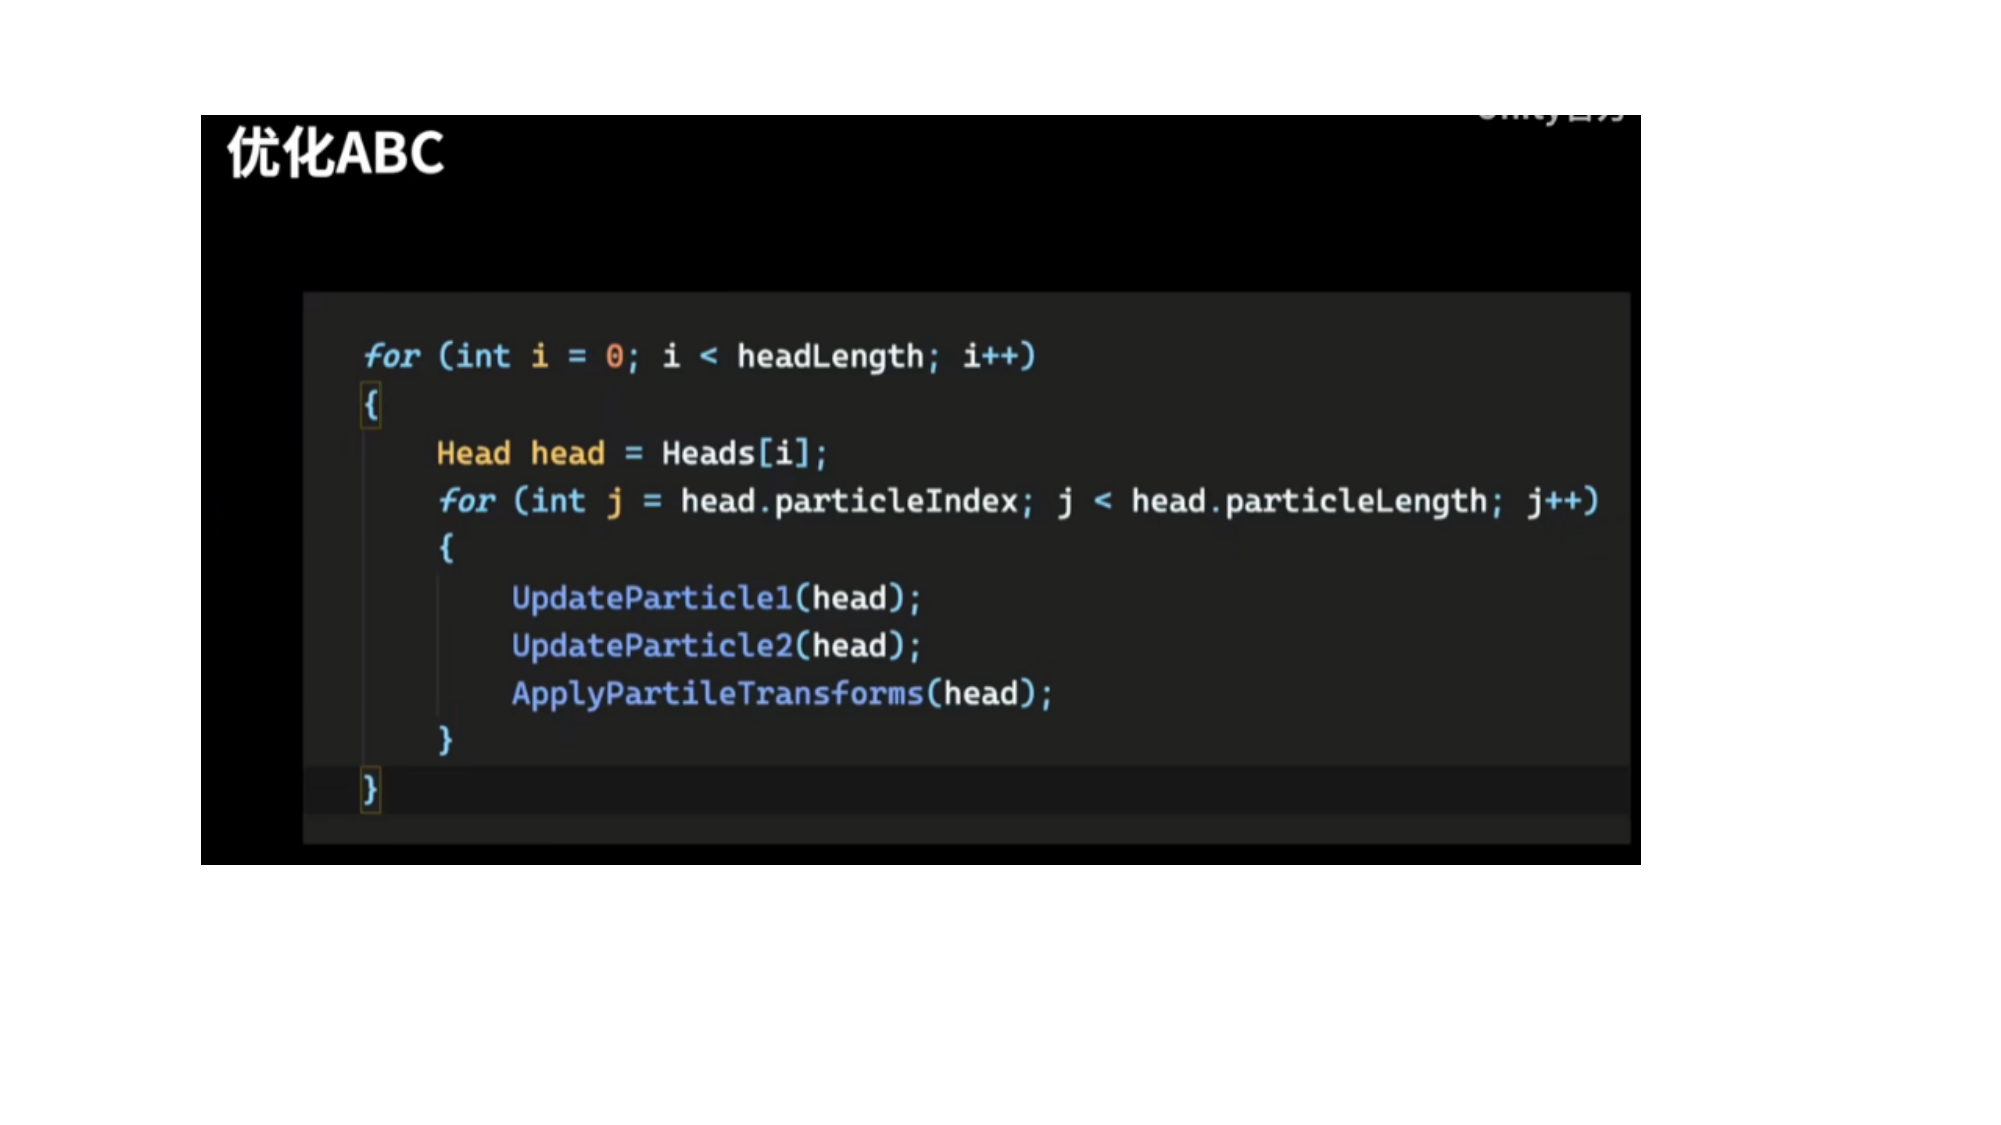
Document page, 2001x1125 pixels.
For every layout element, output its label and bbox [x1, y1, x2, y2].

picture [201, 115, 1641, 865]
